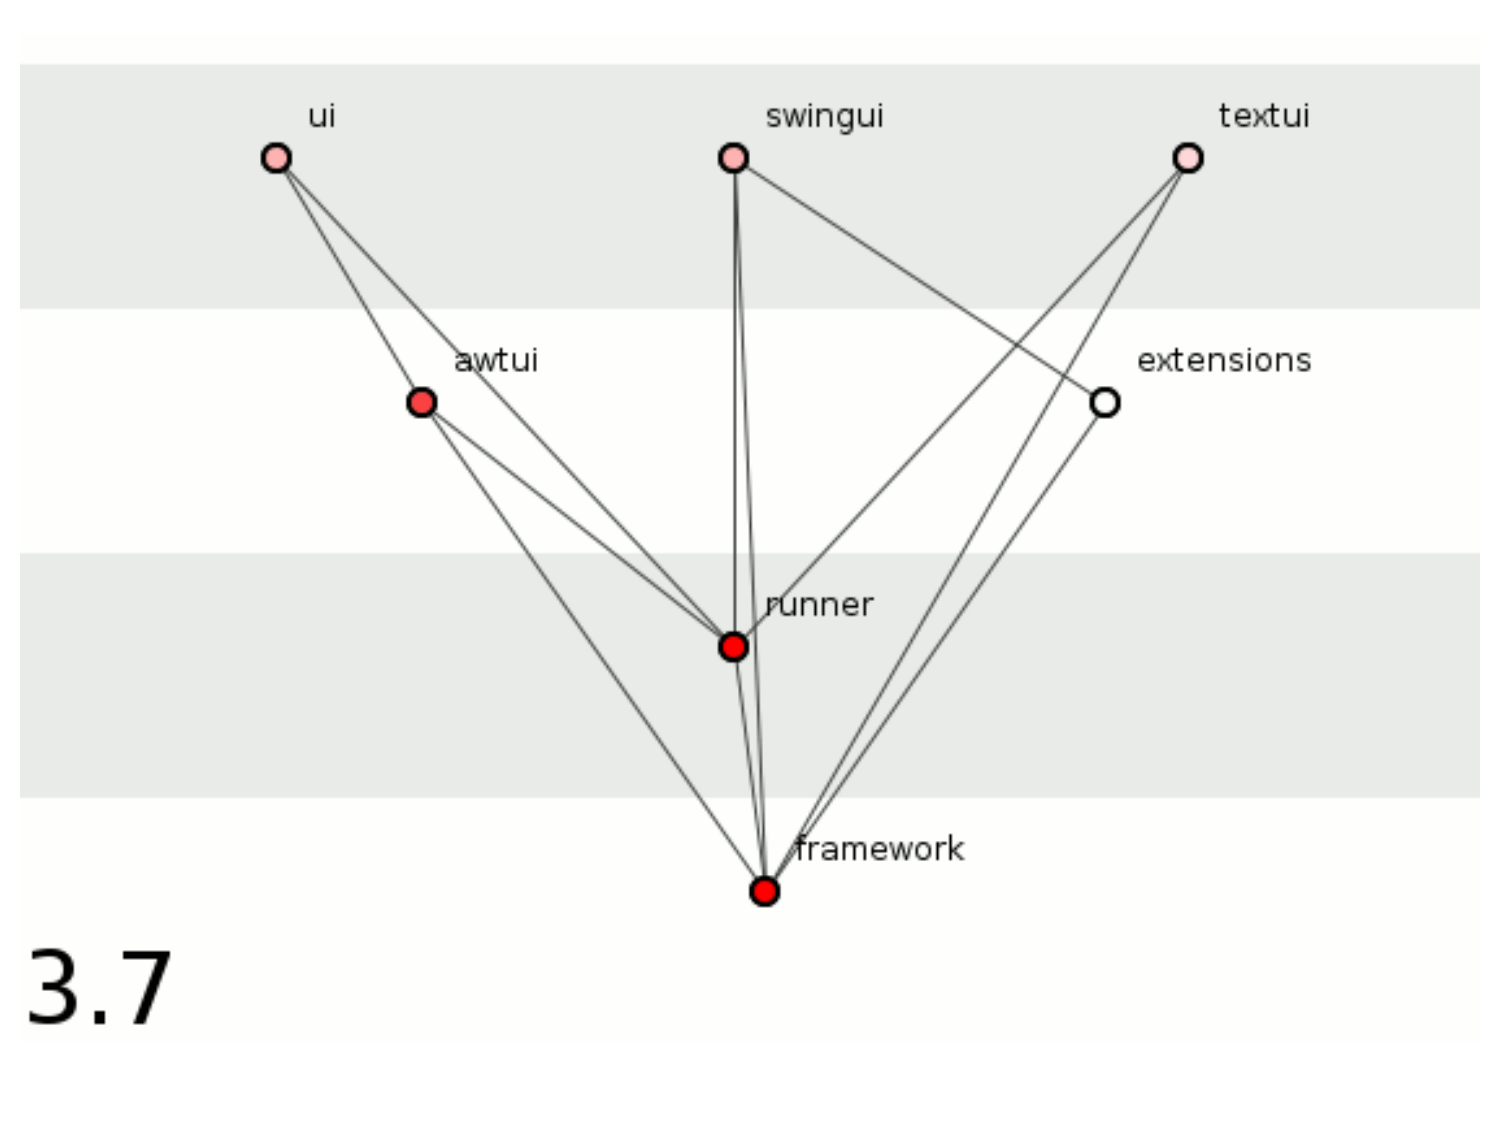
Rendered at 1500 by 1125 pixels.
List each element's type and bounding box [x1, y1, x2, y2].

picture [20, 34, 1480, 1043]
